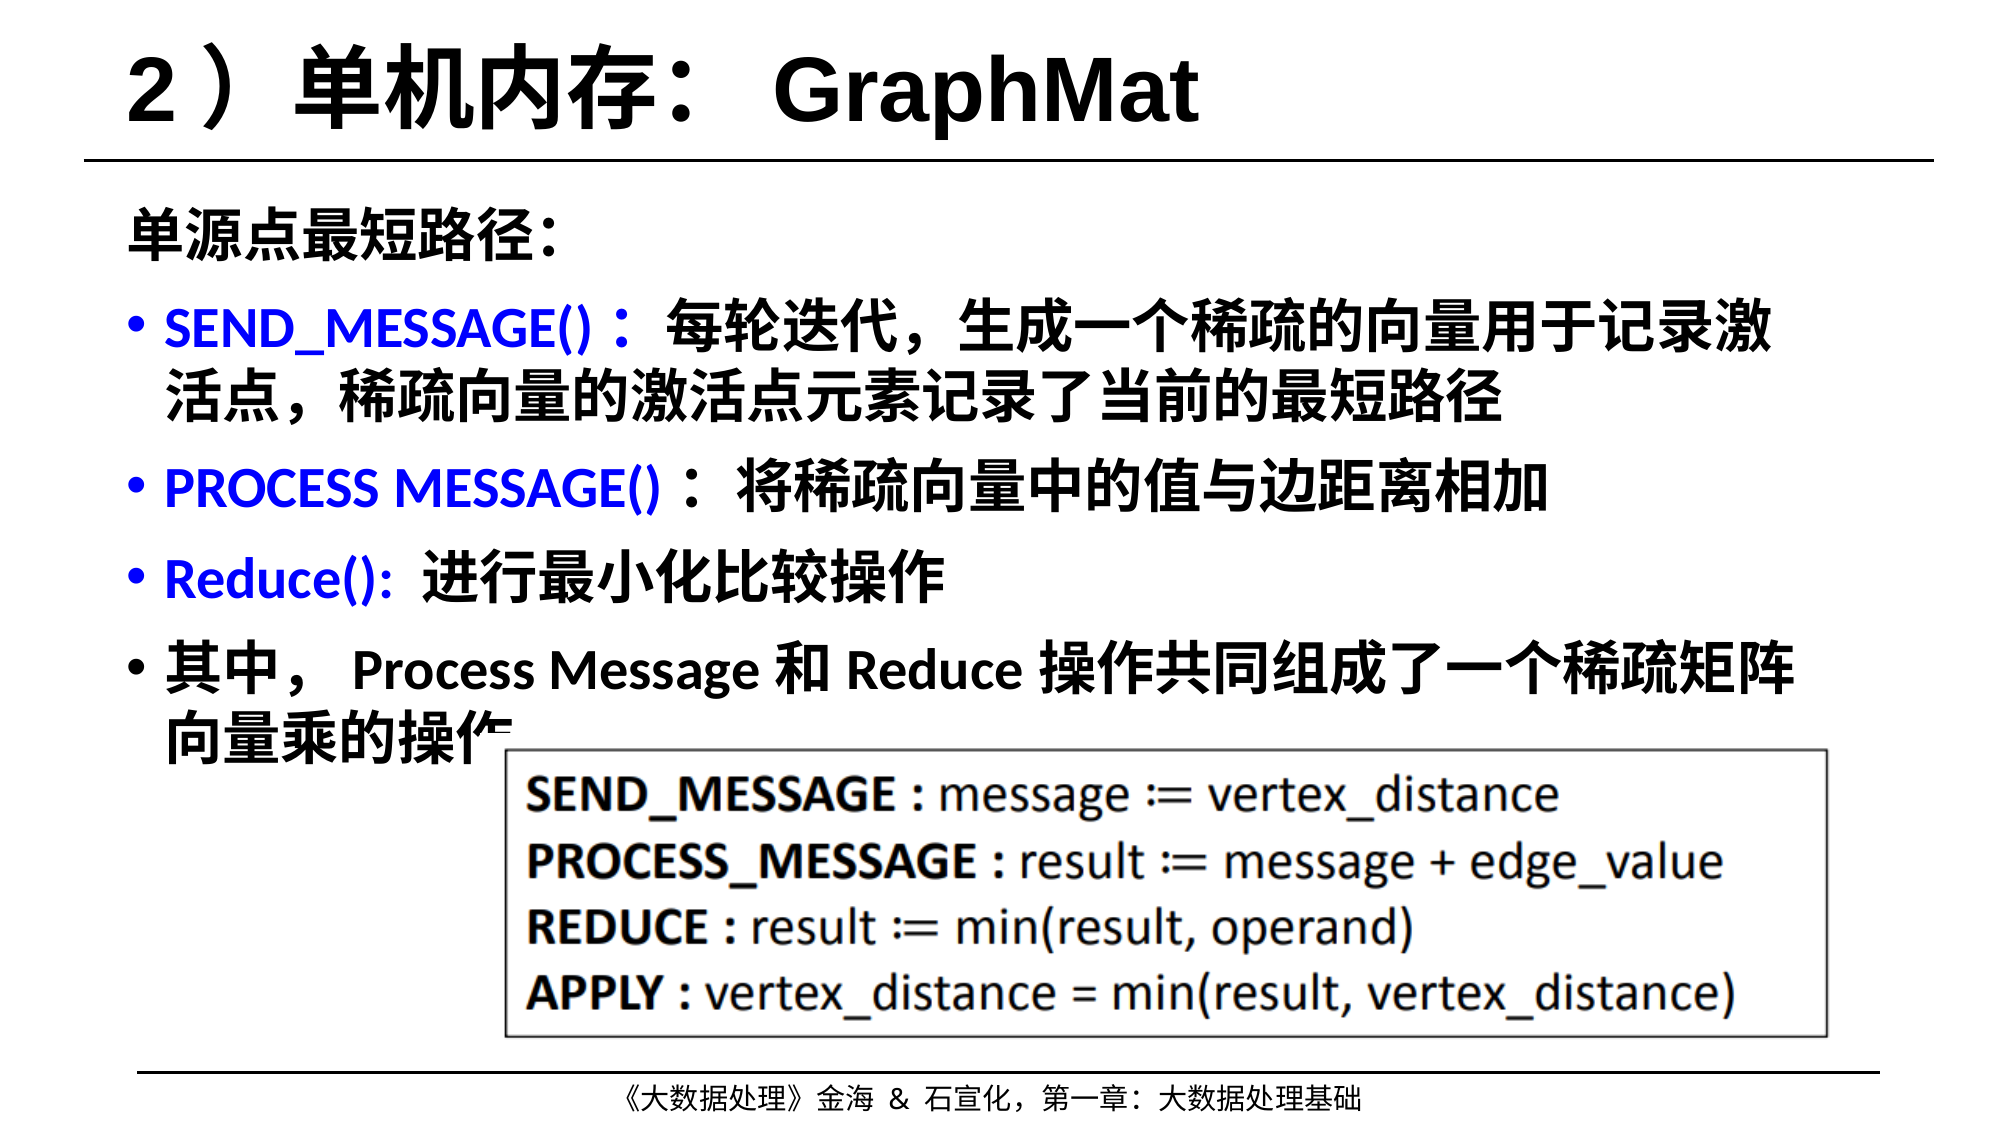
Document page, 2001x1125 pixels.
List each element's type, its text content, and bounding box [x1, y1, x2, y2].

title 2）单机内存：GraphMat [111, 22, 1905, 161]
picture [480, 733, 1842, 1063]
list 单源点最短路径： SEND_MESSAGE()：每轮迭代，生成一个稀疏的向量用于记录激活点，稀疏向量的激活点元素记录了当前的最短路径 PROCESS MESSAGE()：将稀疏向量中的值与边距离相加 Reduce(): 进行最小化比较操作 其中，Process Message和Reduce操作共同组成了一个稀疏矩阵向量乘的操作 [111, 190, 1842, 1014]
